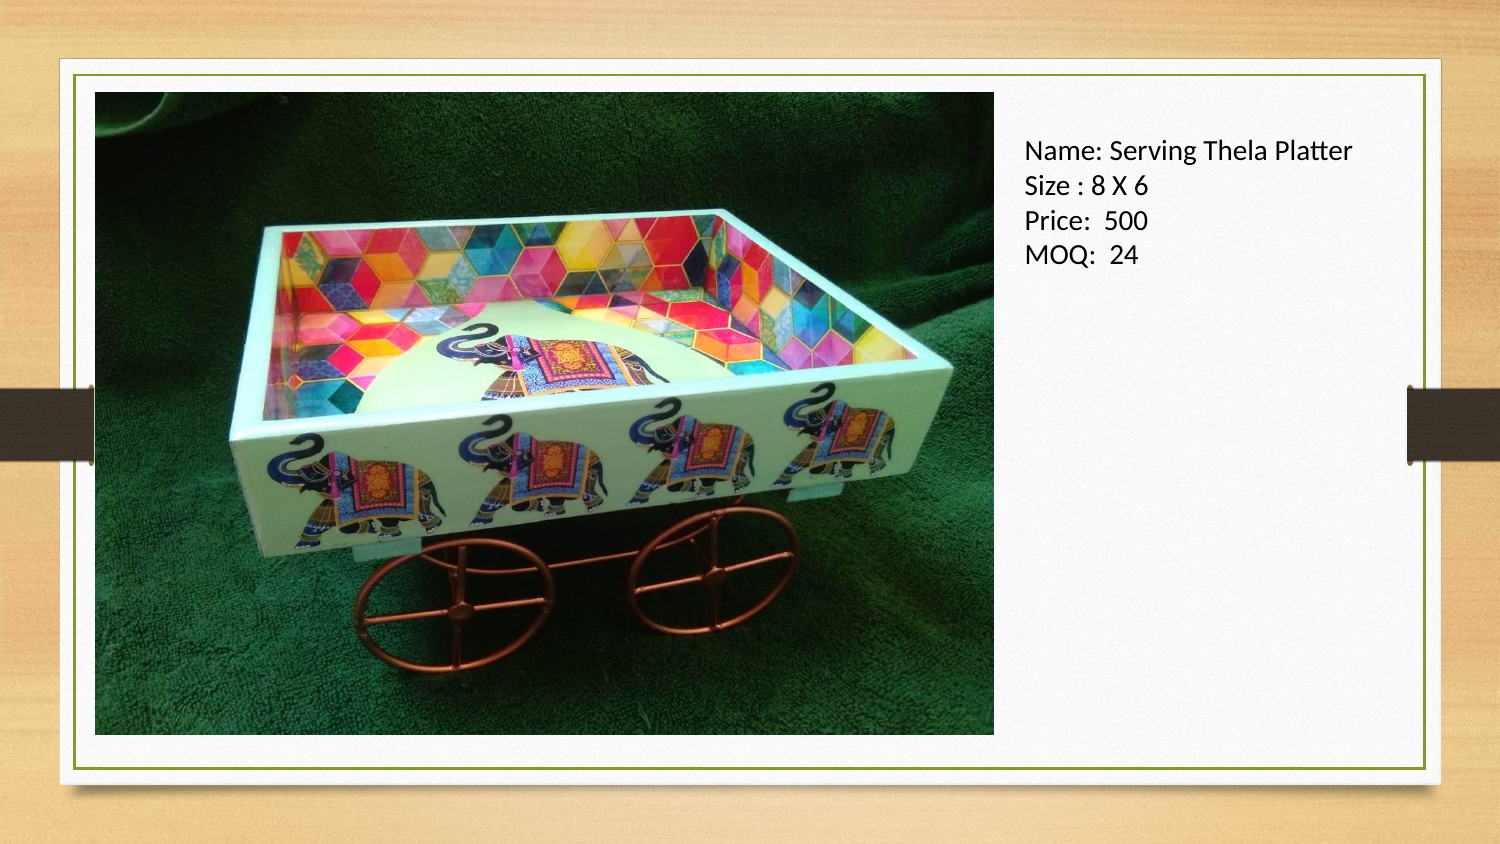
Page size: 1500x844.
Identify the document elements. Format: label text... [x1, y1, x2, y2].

picture [0, 0, 1500, 844]
text_box Name: Serving Thela Platter Size : 8 X 6 Price: 500 MOQ: 24 Note : Print May Vary [1009, 115, 1500, 257]
